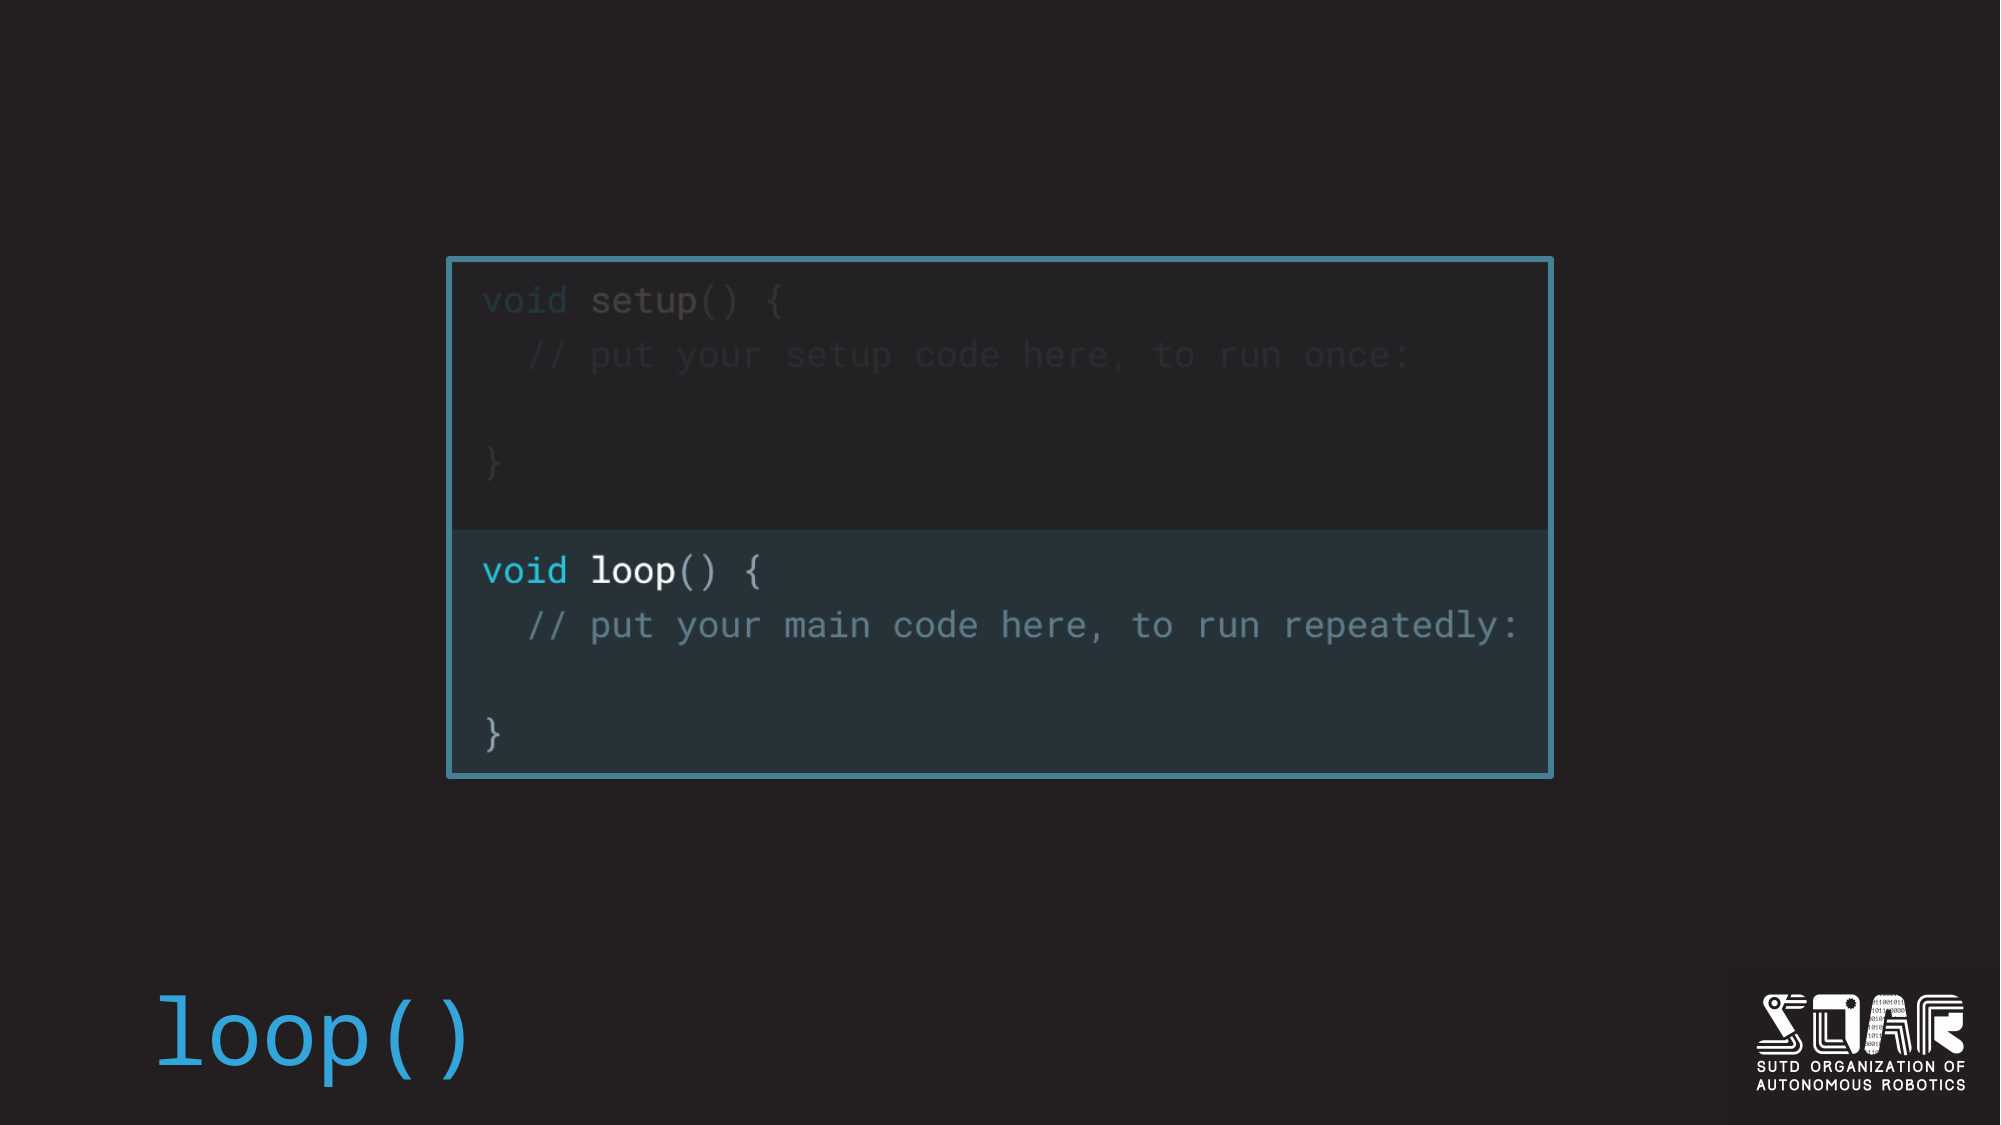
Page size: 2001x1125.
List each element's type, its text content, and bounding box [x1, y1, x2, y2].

picture [452, 262, 1548, 773]
picture [1725, 967, 2000, 1125]
title loop() [137, 945, 1863, 1125]
